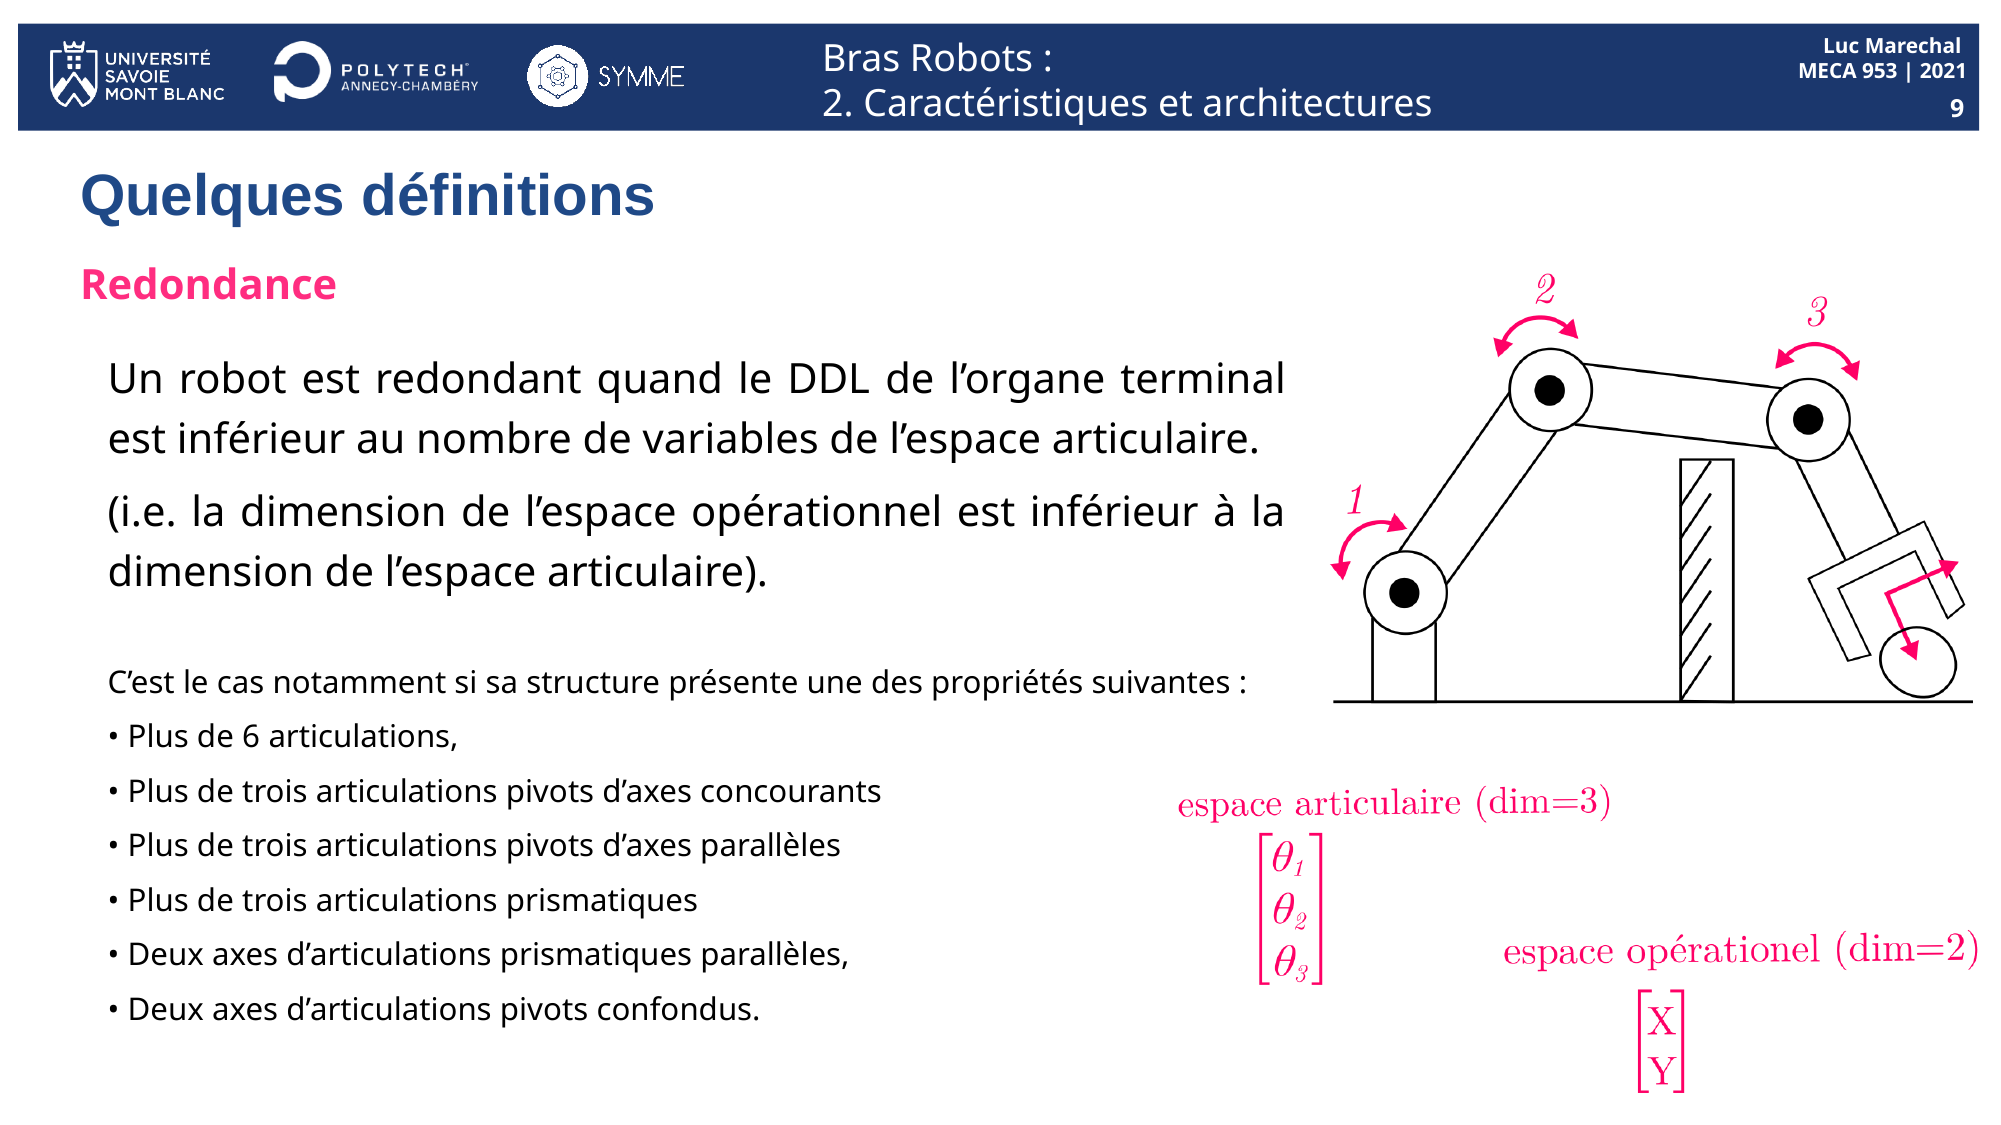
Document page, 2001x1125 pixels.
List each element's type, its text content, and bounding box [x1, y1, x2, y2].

picture [1165, 763, 1979, 1093]
slide_number 9 [1804, 79, 1980, 140]
text_box Redondance [65, 256, 755, 335]
picture [274, 41, 478, 102]
title Quelques définitions [65, 154, 1791, 239]
list Un robot est redondant quand le DDL de l’organe terminal est inférieur au nombre de variables de l’espace articulaire. (i.e. la dimension de l’espace opérationnel est inférieur à la dimension de l’espace articulaire). [92, 334, 1302, 633]
picture [527, 45, 684, 107]
text_box C’est le cas notamment si sa structure présente une des propriétés suivantes : • Plus de 6 articulations, • Plus de trois articulations pivots d’axes concourants • Plus de trois articulations pivots d’axes parallèles • Plus de trois articulations prismatiques • Deux axes d’articulations prismatiques parallèles, • Deux axes d’articulations pivots confondus. [92, 647, 1336, 1042]
picture [50, 41, 224, 107]
picture [1321, 271, 1980, 711]
